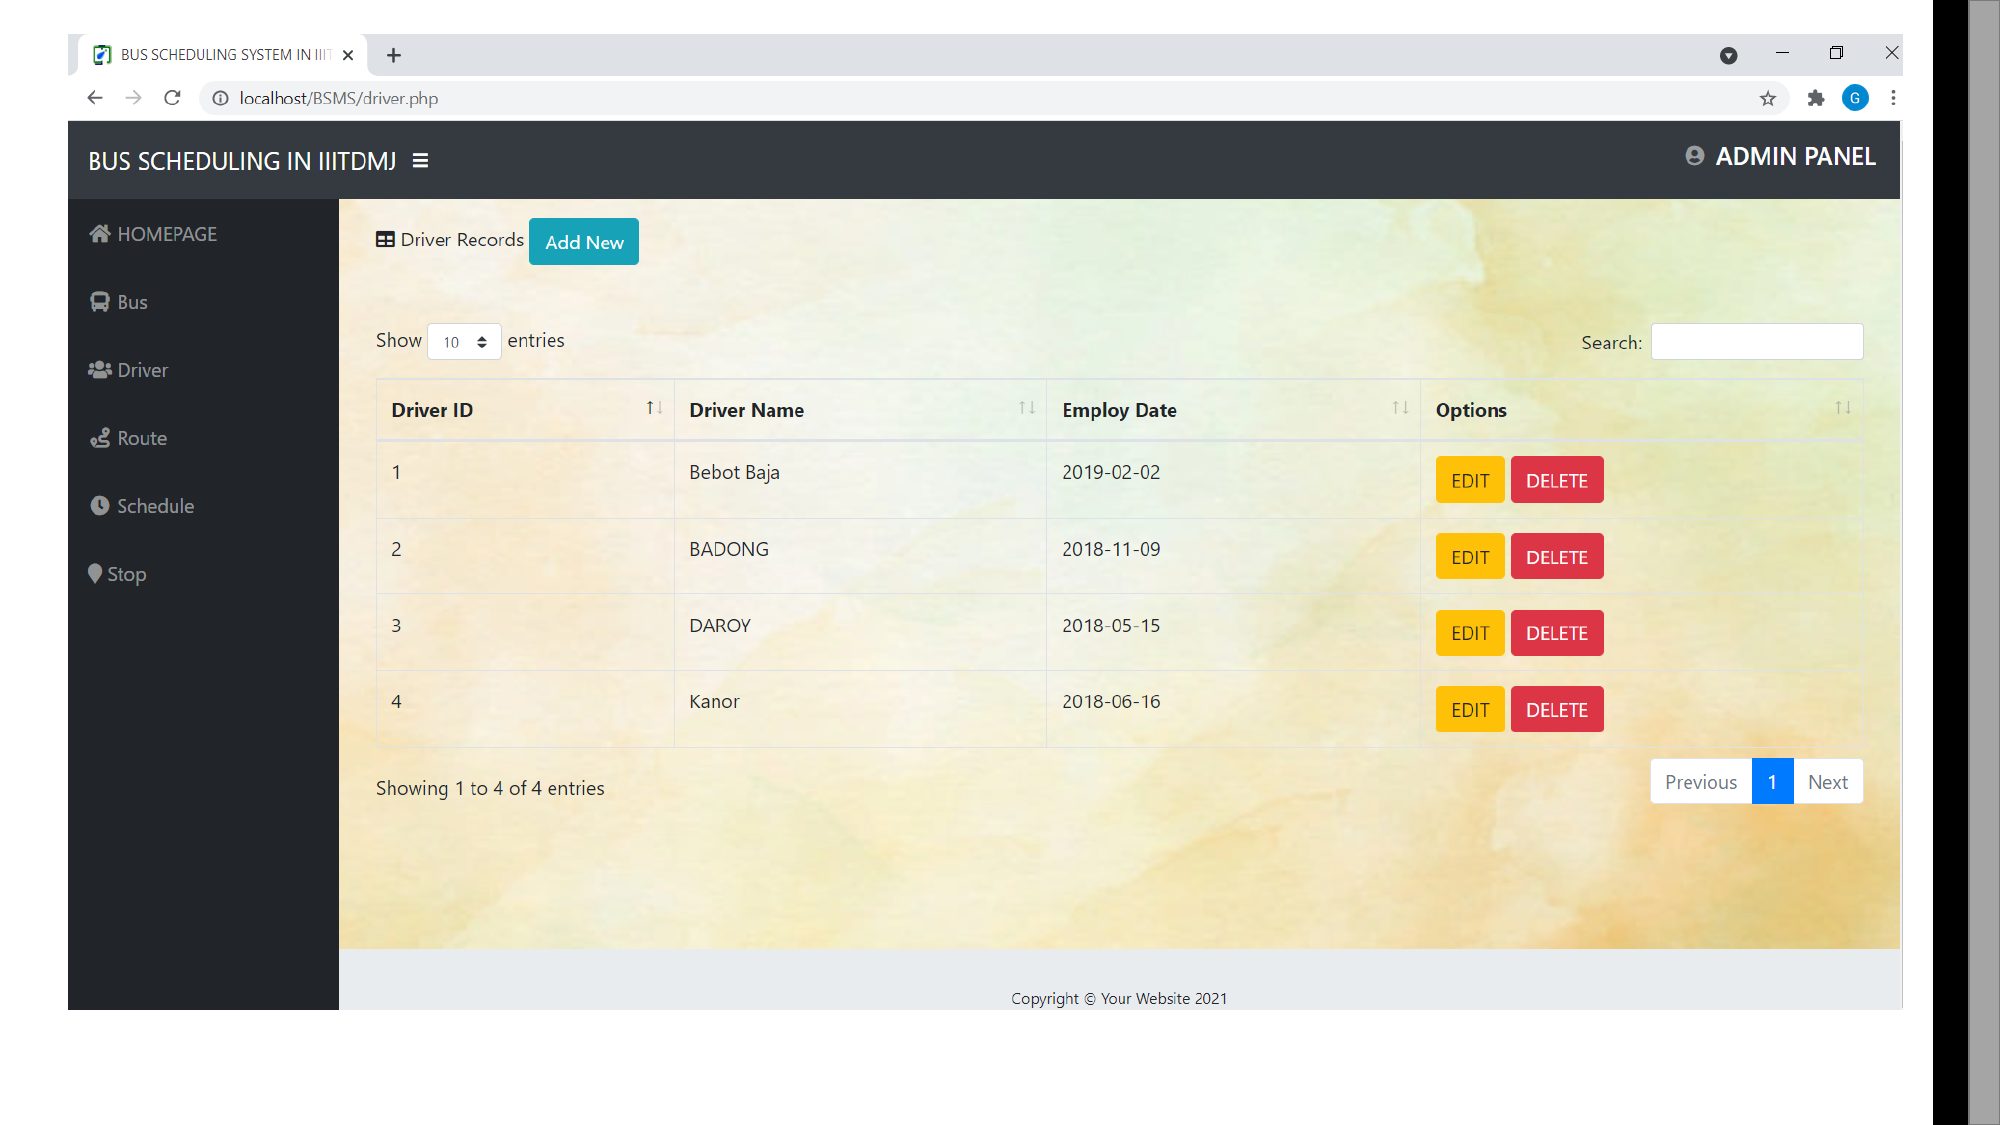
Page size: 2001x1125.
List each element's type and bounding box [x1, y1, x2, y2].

picture [68, 34, 1903, 1010]
text_box [1933, 0, 1968, 1125]
text_box [1968, 0, 2000, 1125]
